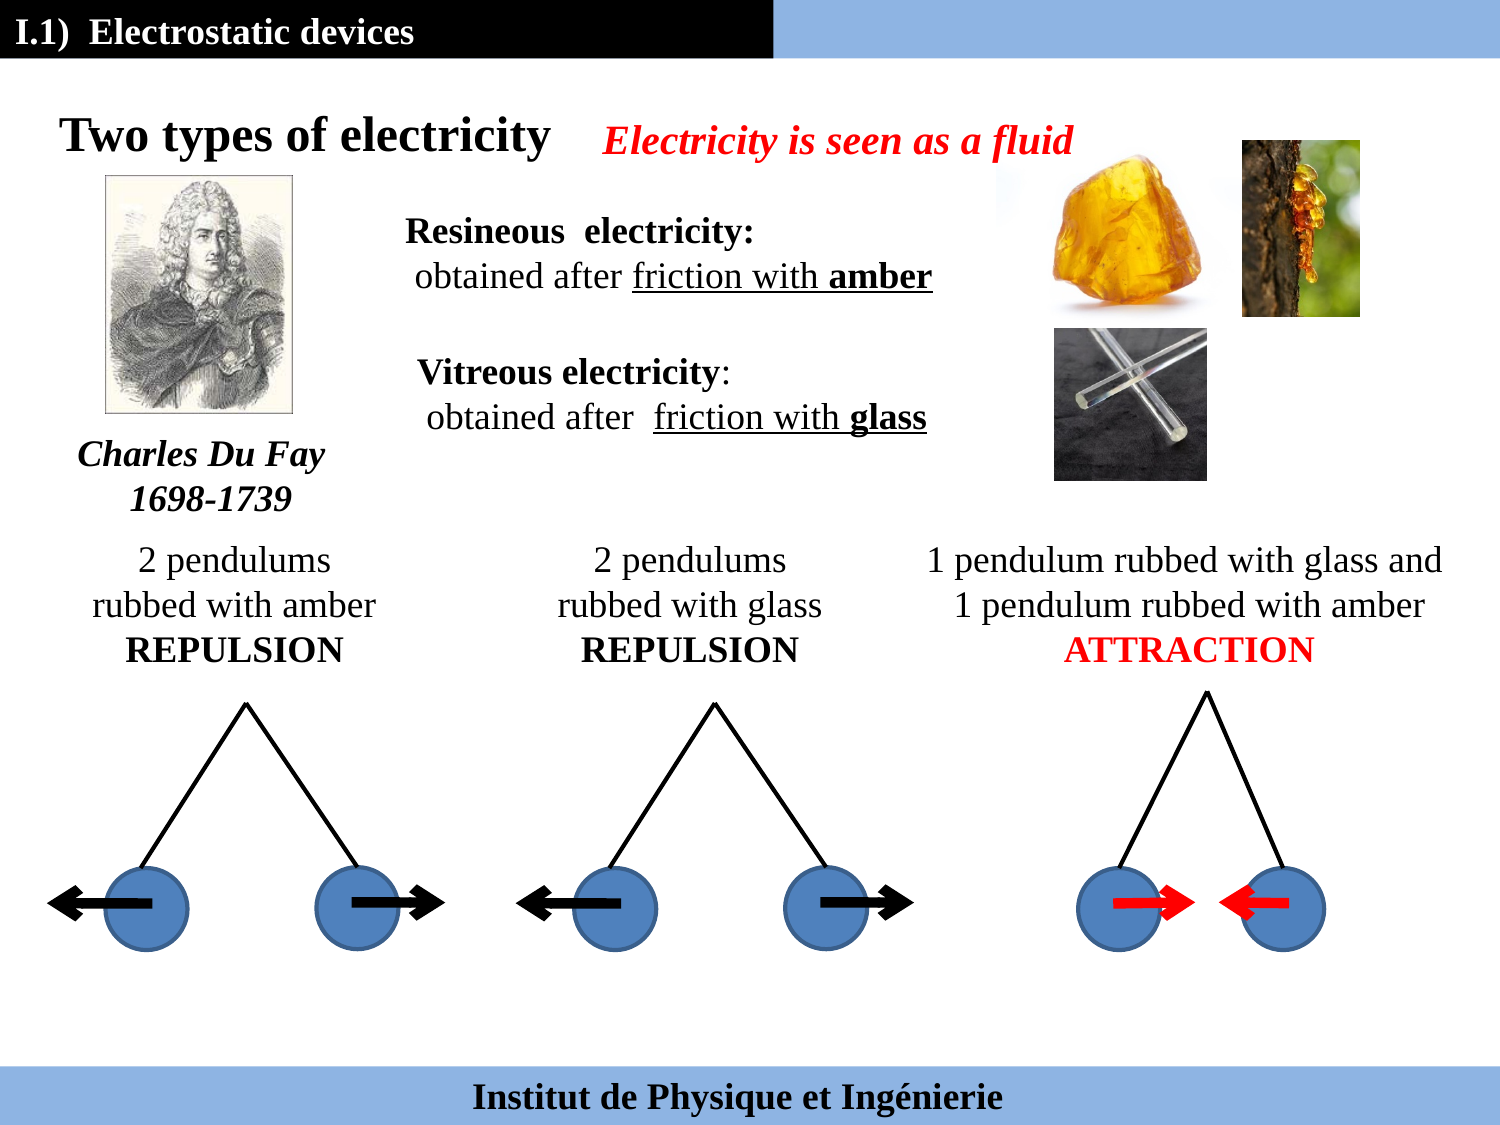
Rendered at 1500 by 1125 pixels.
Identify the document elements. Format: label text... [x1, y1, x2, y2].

text_box Charles Du Fay 1698-1739 [35, 421, 387, 527]
text_box I.1) Electrostatic devices [0, 0, 844, 60]
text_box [46, 702, 446, 951]
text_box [1077, 691, 1325, 951]
text_box Two types of electricity [43, 93, 567, 169]
text_box Resineous electricity: obtained after friction with amber [390, 199, 948, 304]
text_box Electricity is seen as a fluid [587, 105, 1099, 171]
picture [105, 175, 294, 414]
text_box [515, 702, 915, 951]
text_box [775, 0, 1500, 61]
text_box 1 pendulum rubbed with glass and 1 pendulum rubbed with amber ATTRACTION [832, 527, 1500, 678]
text_box 2 pendulums rubbed with amber REPULSION [77, 527, 392, 678]
text_box [1028, 1064, 1500, 1125]
text_box 2 pendulums rubbed with glass REPULSION [542, 527, 832, 678]
text_box Vitreous electricity: obtained after friction with glass [402, 339, 942, 445]
text_box [0, 1064, 400, 1125]
text_box Institut de Physique et Ingénierie [400, 1064, 1028, 1125]
picture [995, 140, 1360, 481]
